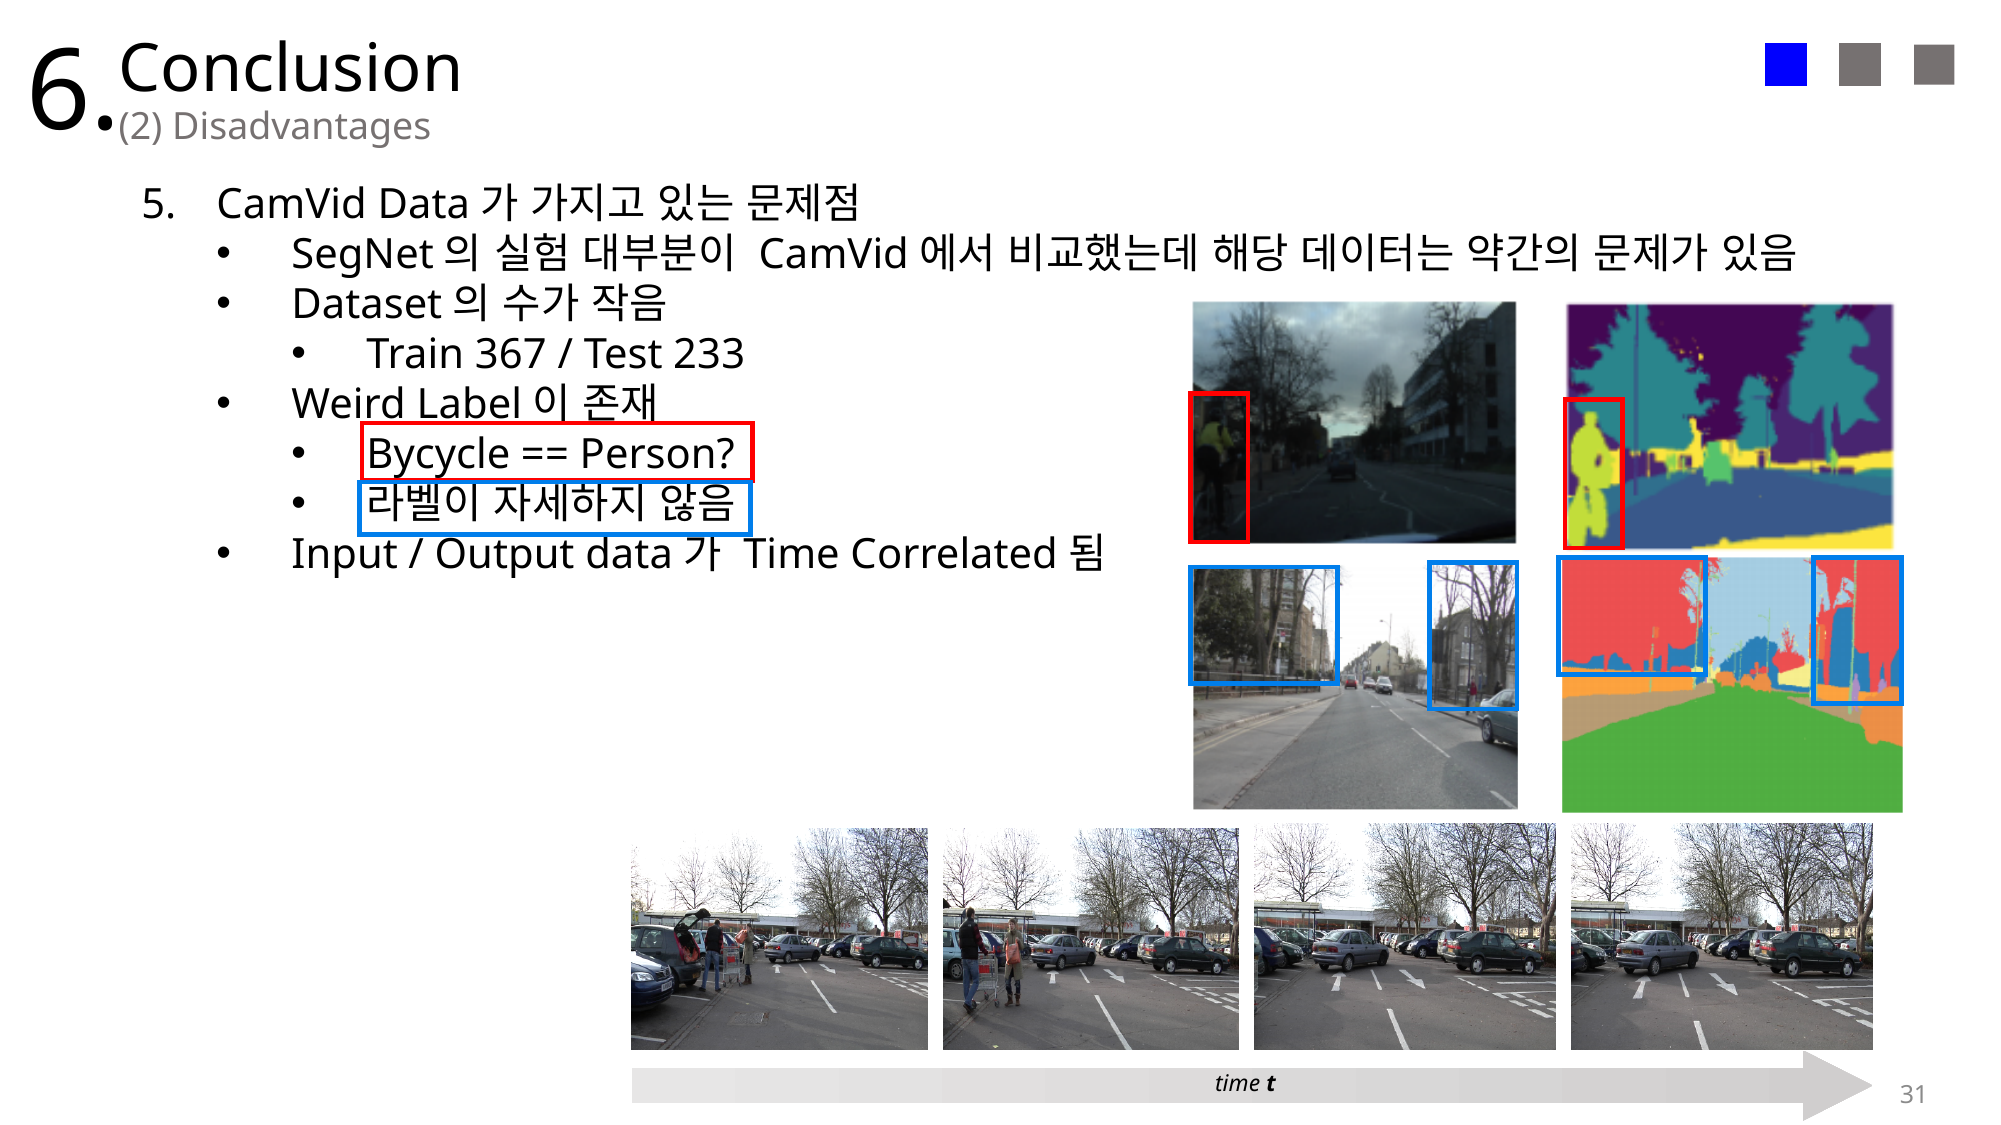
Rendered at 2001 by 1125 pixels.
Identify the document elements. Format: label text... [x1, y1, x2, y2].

picture [1169, 281, 1915, 828]
text_box [1765, 43, 1807, 86]
text_box [1839, 43, 1881, 86]
text_box [359, 481, 751, 535]
text_box Conclusion [136, 17, 1678, 112]
text_box [630, 1050, 1875, 1123]
text_box [1913, 43, 1955, 86]
text_box CamVid Data가 가지고 있는 문제점 SegNet의 실험 대부분이 CamVid에서 비교했는데 해당 데이터는 약간의 문제가 있음 Dataset의 수가 작음 Train 367 / Test 233 Weird Label이 존재 Bycycle == Person? 라벨이 자세하지 않음 Input / Output data가 Time Correlated됨 [126, 169, 1955, 735]
slide_number 31 [1493, 1065, 1944, 1125]
text_box (2) Disadvantages [136, 94, 1666, 155]
text_box time t [1086, 1060, 1405, 1103]
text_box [631, 823, 1873, 1050]
text_box 6. [11, 10, 136, 160]
text_box [361, 422, 753, 481]
